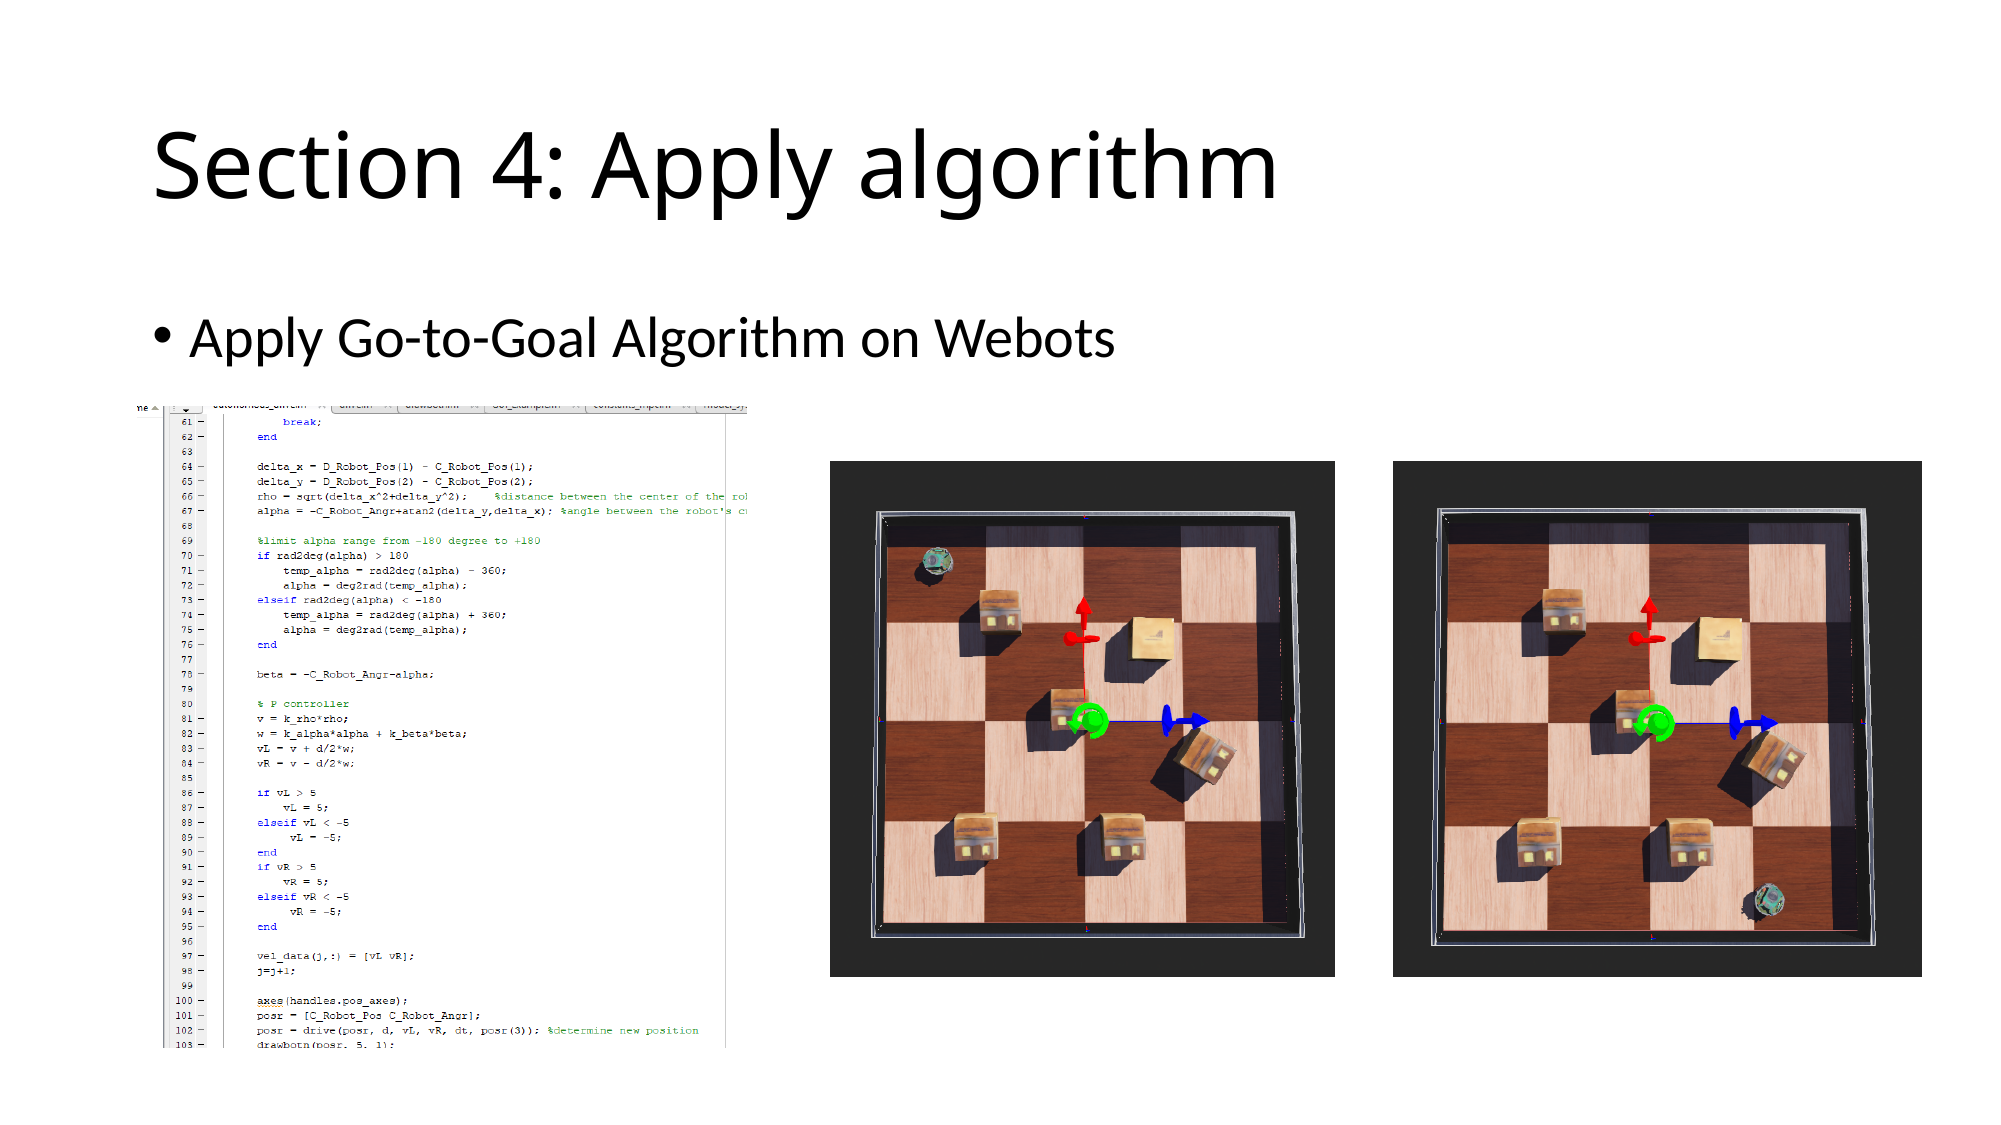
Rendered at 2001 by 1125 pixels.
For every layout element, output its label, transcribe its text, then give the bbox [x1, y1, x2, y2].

picture [1392, 461, 1922, 977]
title Section 4: Apply algorithm [137, 59, 1863, 278]
picture [830, 461, 1335, 977]
list Apply Go-to-Goal Algorithm on Webots [137, 299, 1863, 1014]
picture [137, 406, 747, 1048]
